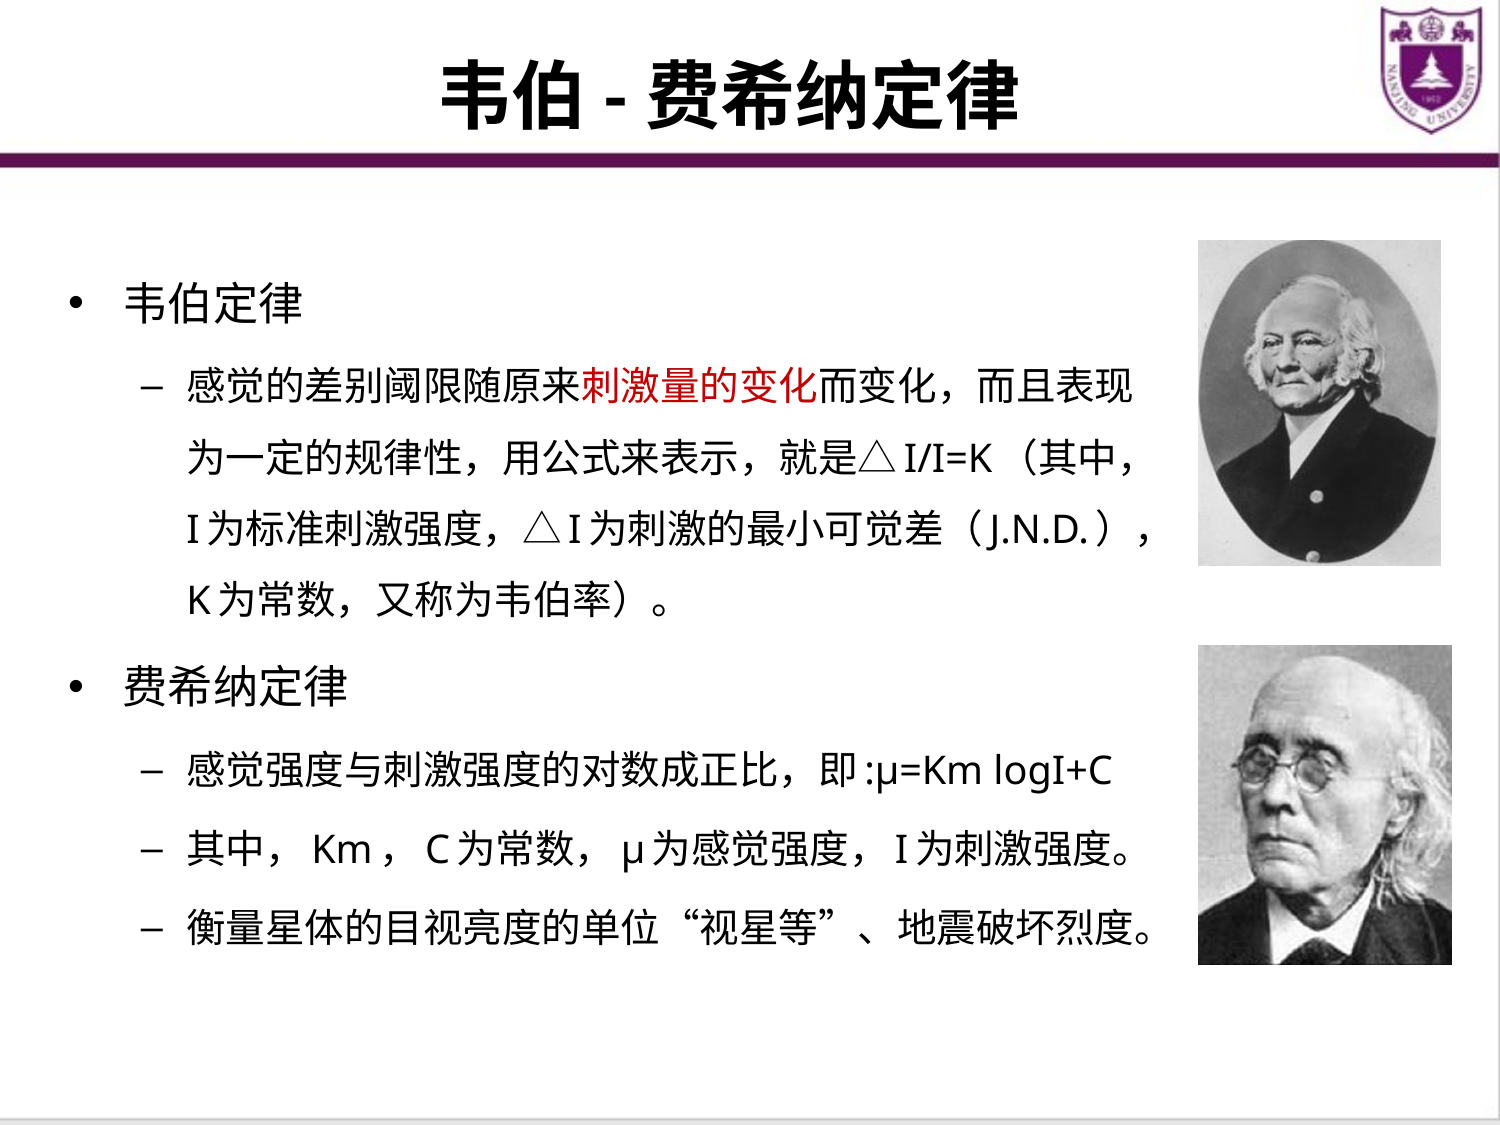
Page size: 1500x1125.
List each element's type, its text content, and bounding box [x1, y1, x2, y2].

title 韦伯-费希纳定律 [53, 0, 1404, 188]
list 韦伯定律 感觉的差别阈限随原来刺激量的变化而变化，而且表现为一定的规律性，用公式来表示，就是△I/I=K（其中，I为标准刺激强度，△I为刺激的最小可觉差（J.N.D.），K为常数，又称为韦伯率）。 费希纳定律 感觉强度与刺激强度的对数成正比，即:μ=Km logI+C 其中，Km，C为常数，μ为感觉强度，I为刺激强度。 衡量星体的目视亮度的单位“视星等”、地震破坏烈度。 [53, 240, 1166, 1112]
picture [0, 0, 1500, 1125]
